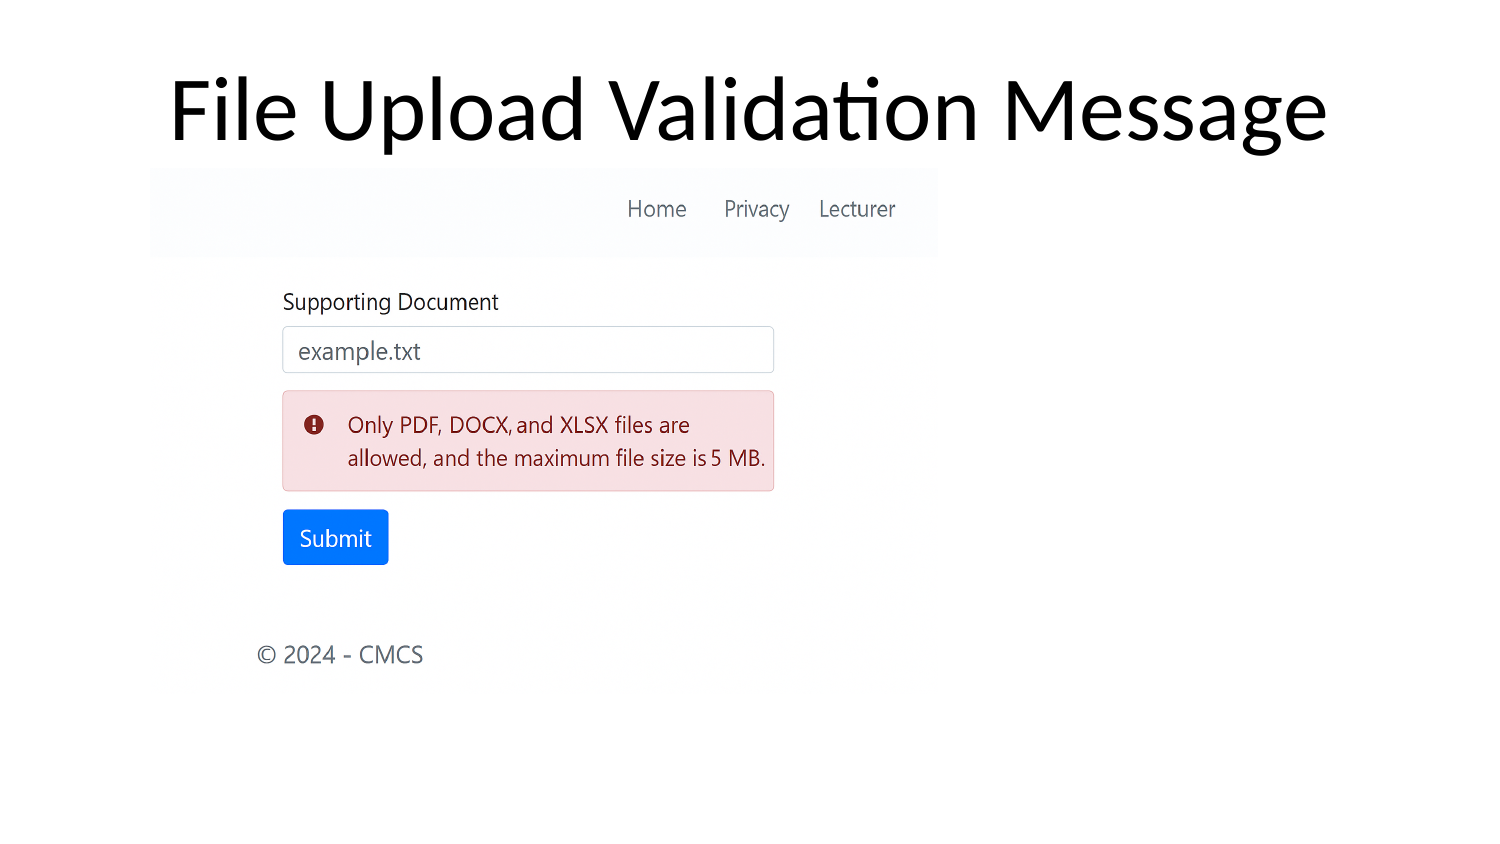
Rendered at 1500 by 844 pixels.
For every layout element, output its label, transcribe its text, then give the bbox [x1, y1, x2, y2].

title File Upload Validation Message [75, 33, 1425, 175]
picture [149, 168, 938, 694]
